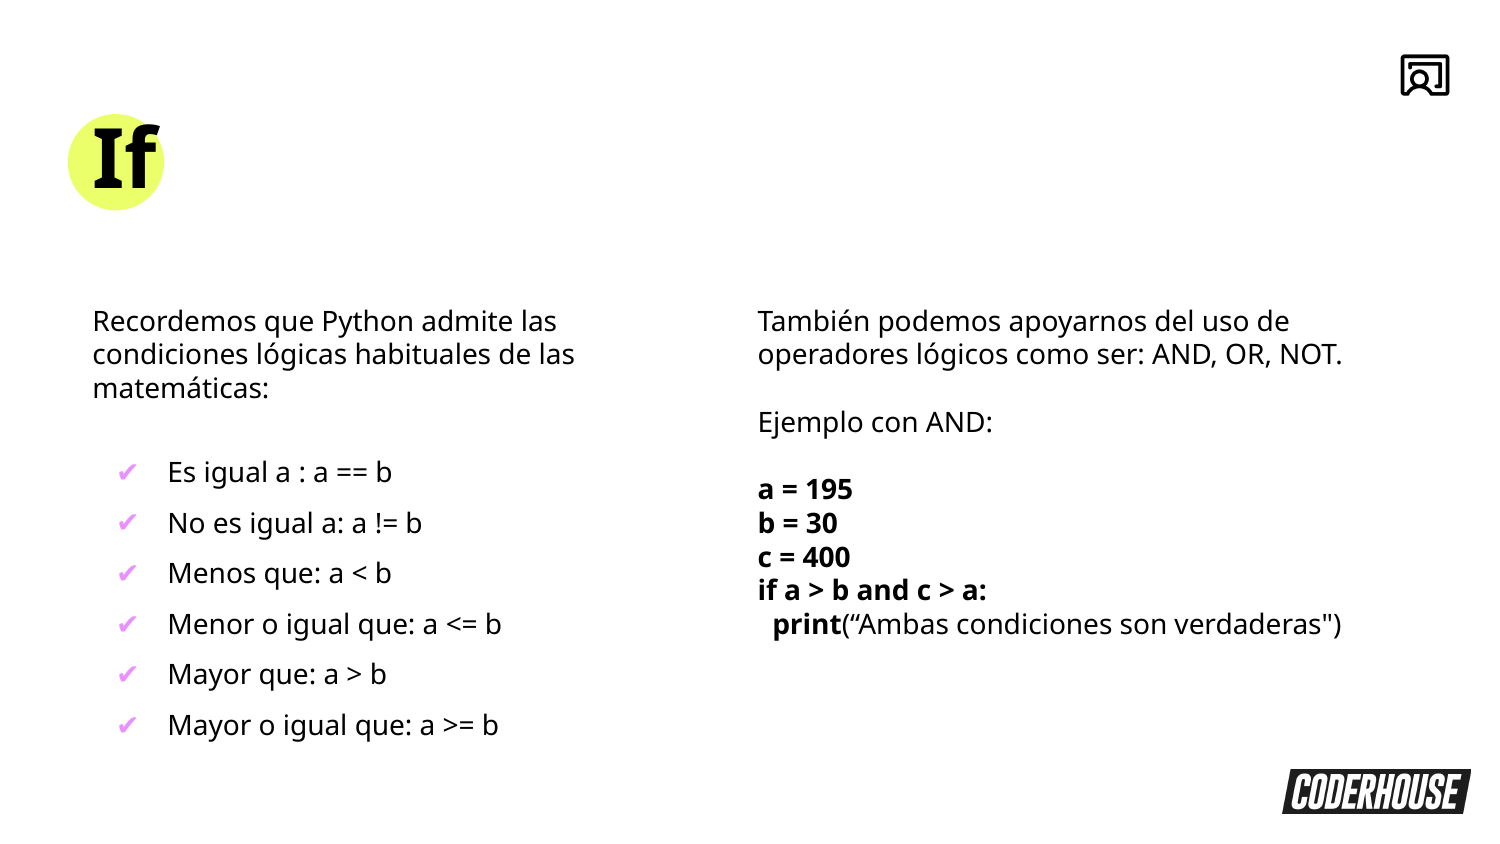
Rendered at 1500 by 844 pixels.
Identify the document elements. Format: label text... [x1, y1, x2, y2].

text_box If [77, 101, 1414, 222]
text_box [1376, 26, 1474, 124]
picture [1281, 769, 1471, 814]
text_box [67, 133, 77, 191]
text_box También podemos apoyarnos del uso de operadores lógicos como ser: AND, OR, NOT. Ejemplo con AND: a = 195 b = 30 c = 400 if a > b and c > a: print(“Ambas condiciones son verdaderas") [742, 288, 1372, 757]
text_box Recordemos que Python admite las condiciones lógicas habituales de las matemáticas: Es igual a : a == b No es igual a: a != b Menos que: a < b Menor o igual que: a <= b Mayor que: a > b Mayor o igual que: a >= b [77, 288, 707, 844]
